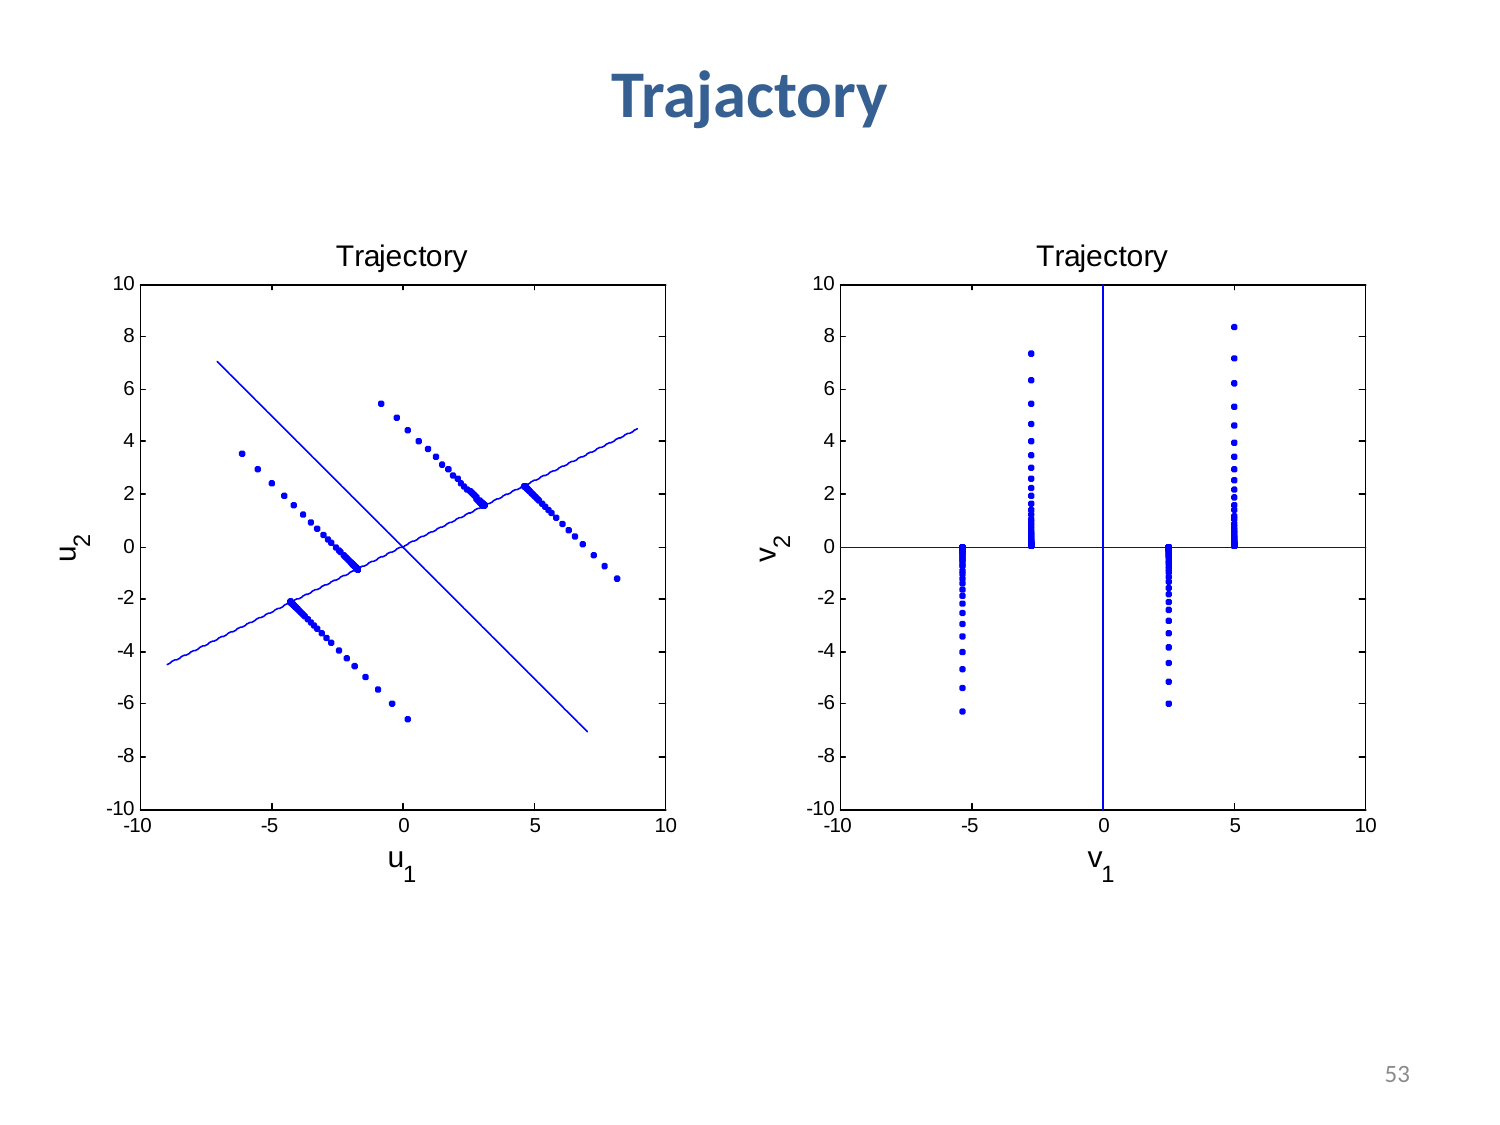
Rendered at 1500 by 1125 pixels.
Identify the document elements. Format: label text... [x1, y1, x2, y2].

title Trajactory [74, 44, 1426, 138]
slide_number 53 [1074, 1042, 1425, 1103]
picture [0, 234, 1500, 892]
